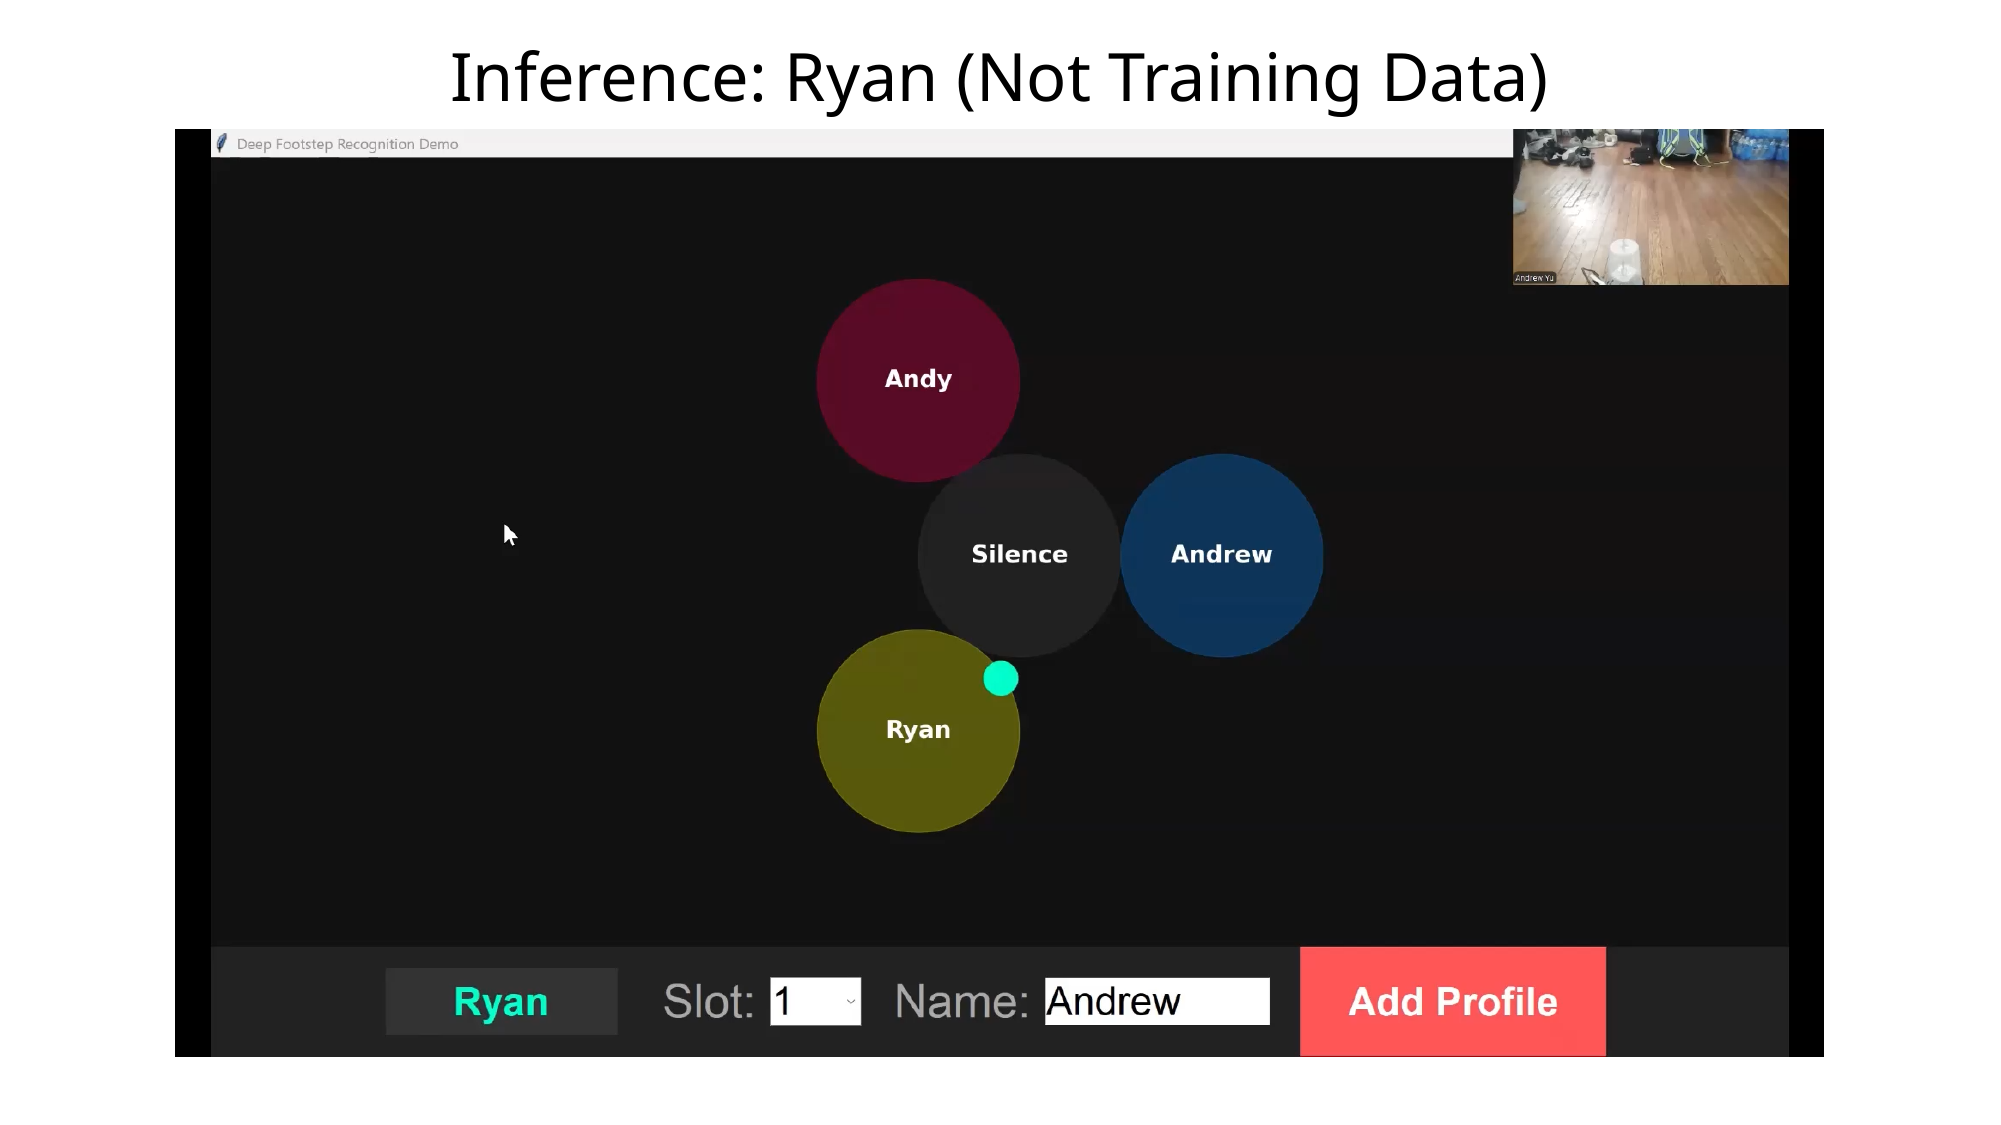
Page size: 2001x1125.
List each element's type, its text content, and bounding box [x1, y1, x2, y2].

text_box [174, 128, 1826, 1058]
text_box [0, 0, 2000, 1125]
text_box Inference: Ryan (Not Training Data) [137, 30, 1863, 129]
